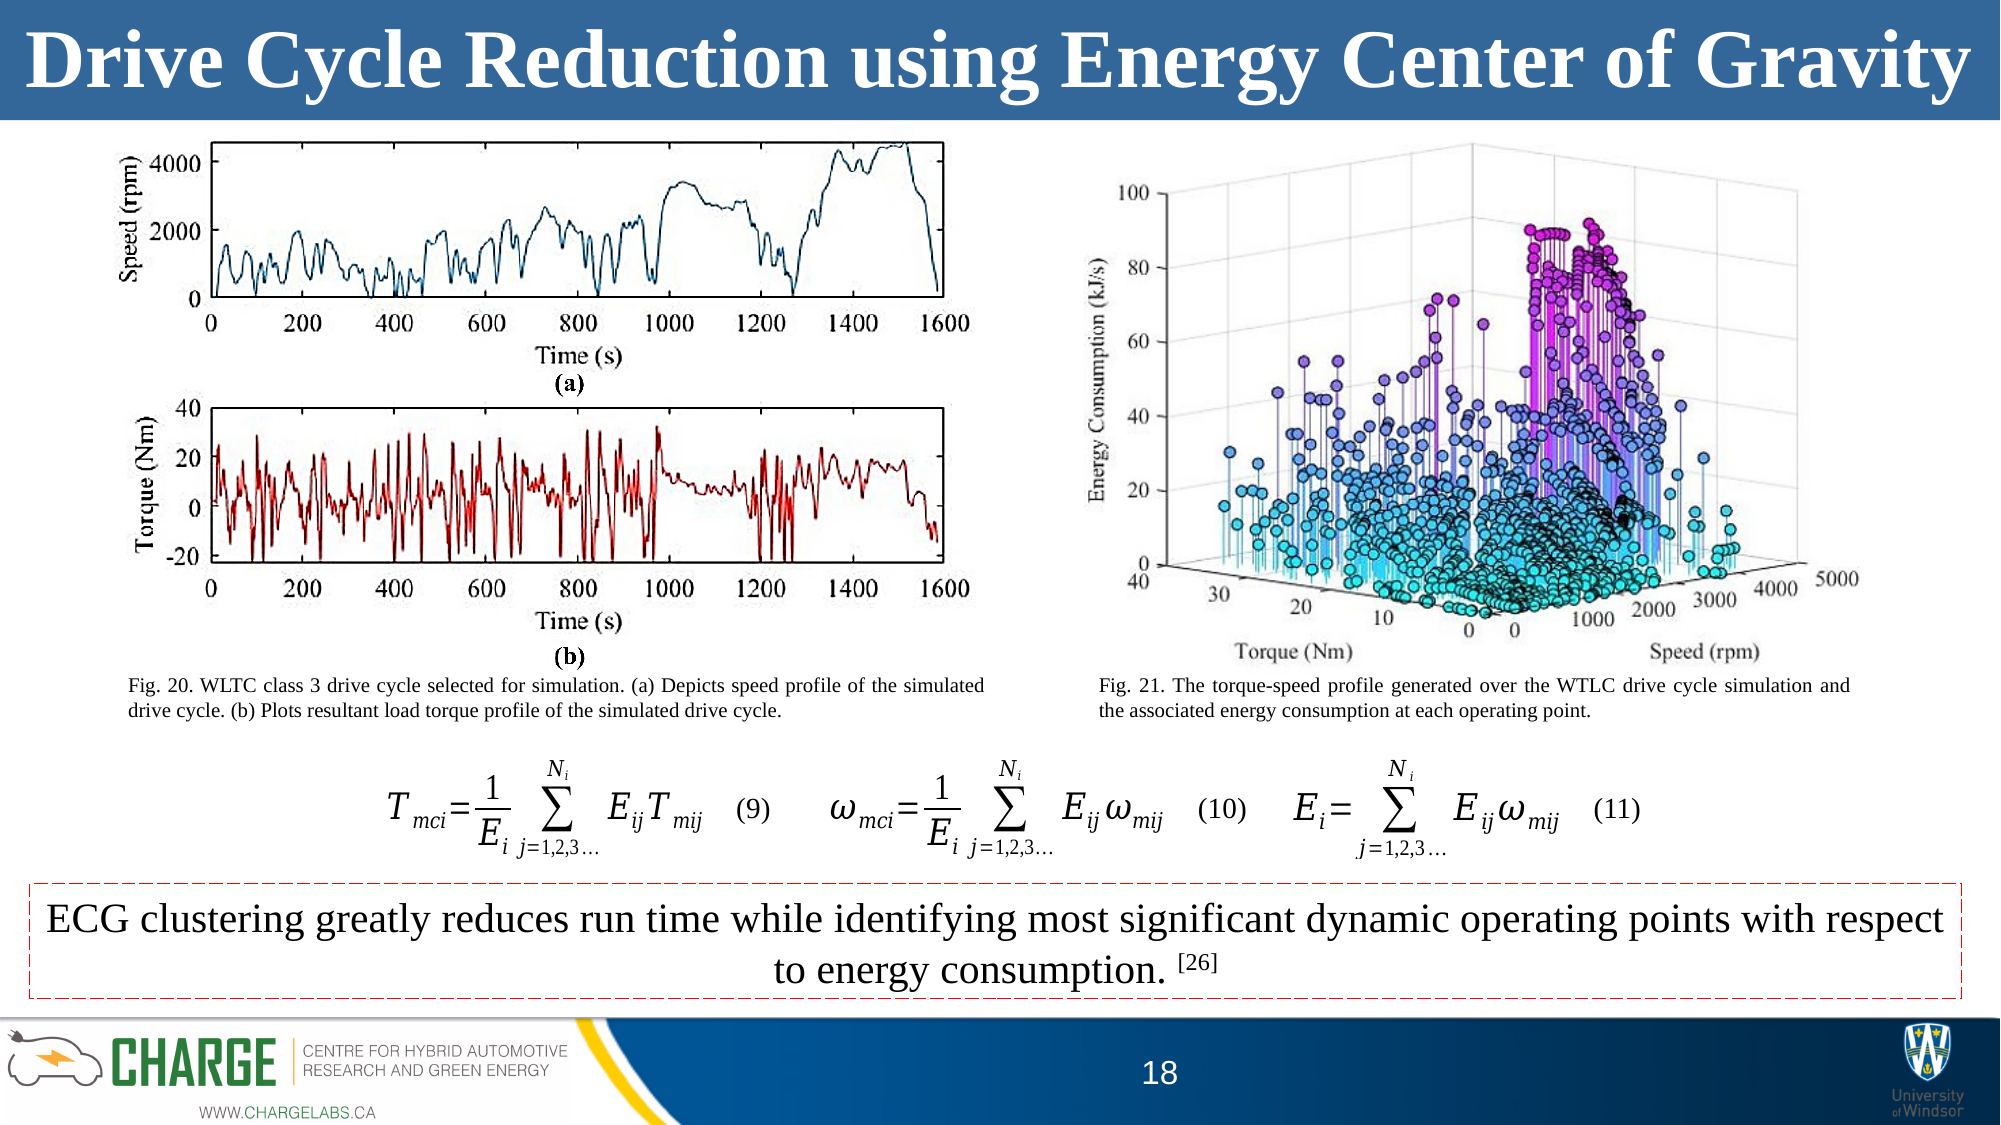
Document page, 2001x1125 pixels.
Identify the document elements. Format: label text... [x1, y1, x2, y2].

picture [1083, 140, 1866, 678]
text_box (9) [721, 781, 811, 832]
text_box Fig. 20. WLTC class 3 drive cycle selected for simulation. (a) Depicts speed profile of the simulated drive cycle. (b) Plots resultant load torque profile of the simulated drive cycle. [113, 664, 1000, 729]
picture [113, 124, 976, 676]
text_box Fig. 21. The torque-speed profile generated over the WTLC drive cycle simulation and the associated energy consumption at each operating point. [1083, 678, 1866, 729]
text_box ECG clustering greatly reduces run time while identifying most significant dynamic operating points with respect to energy consumption. [26] [29, 883, 1962, 999]
text_box (11) [1578, 781, 1668, 832]
picture [0, 1017, 2000, 1125]
title Drive Cycle Reduction using Energy Center of Gravity [0, 0, 2000, 121]
text_box (10) [1183, 781, 1273, 832]
